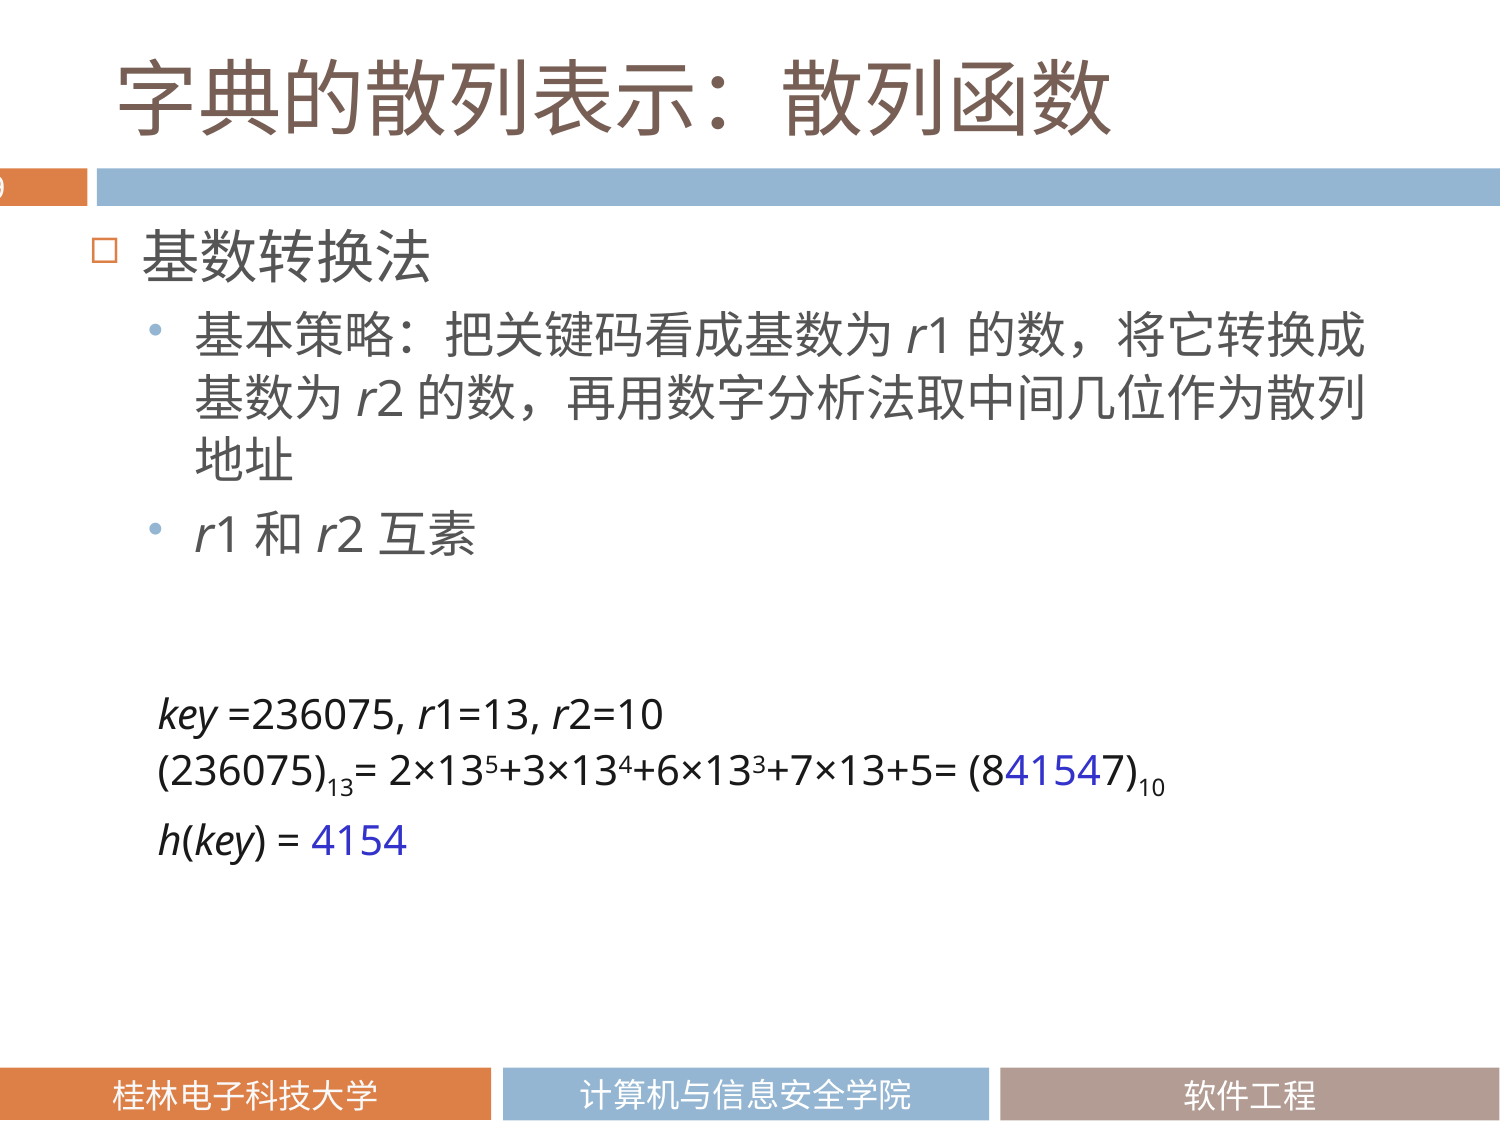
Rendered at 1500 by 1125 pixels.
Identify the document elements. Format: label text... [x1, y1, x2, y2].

text_box key =236075, r1=13, r2=10 (236075)13= 2×135+3×134+6×133+7×13+5= (841547)10 h(key) = 4154 [142, 668, 1438, 871]
list 基数转换法 基本策略：把关键码看成基数为r1的数，将它转换成基数为r2的数，再用数字分析法取中间几位作为散列地址 r1和r2互素 [73, 219, 1412, 584]
title 字典的散列表示：散列函数 [99, 37, 1438, 155]
